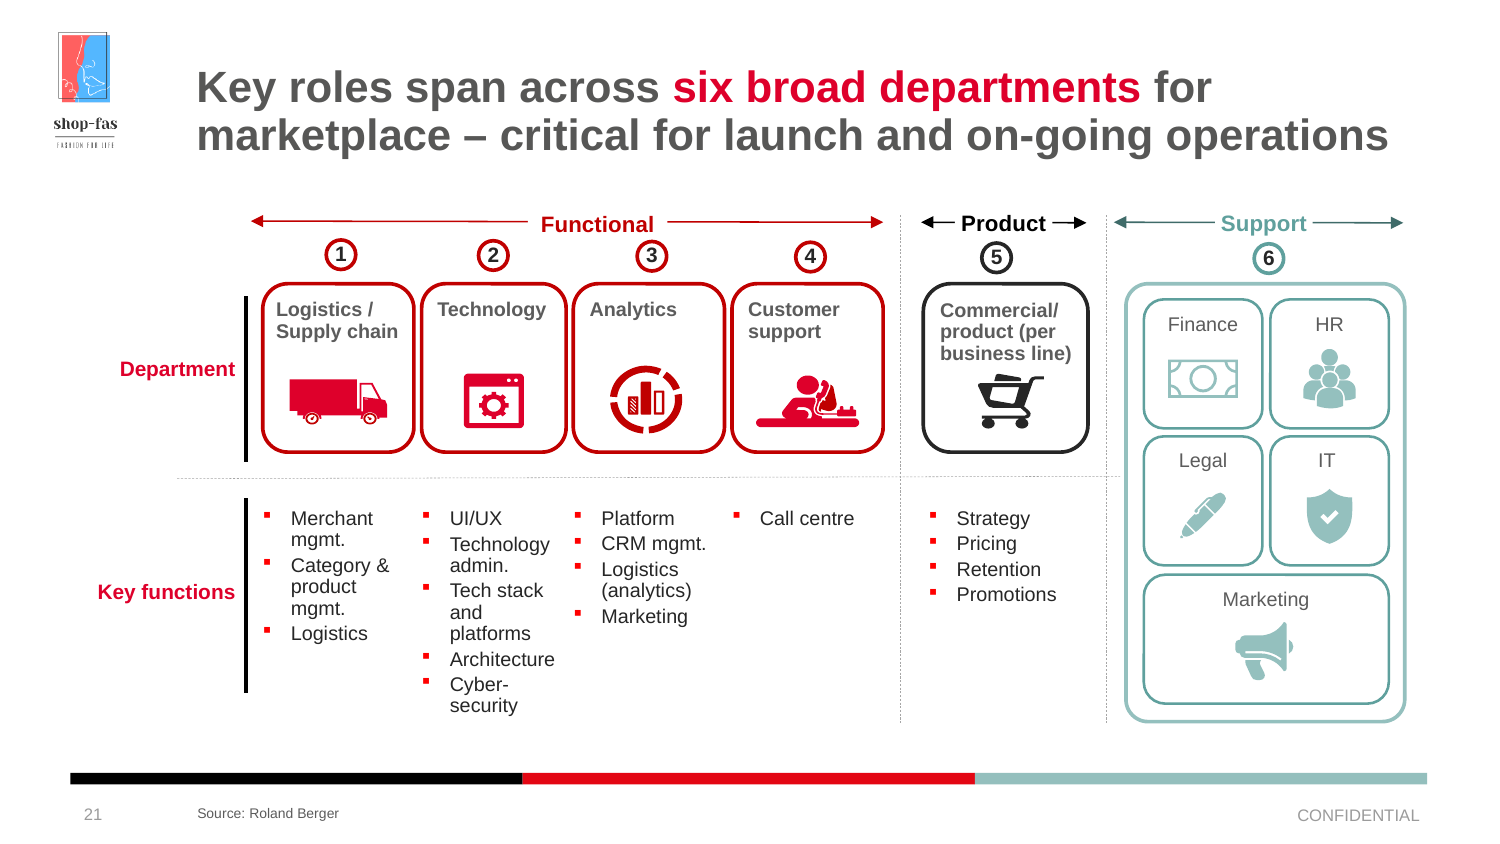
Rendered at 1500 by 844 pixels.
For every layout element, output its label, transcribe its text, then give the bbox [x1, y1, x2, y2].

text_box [88, 211, 1405, 773]
title Key roles span across six broad departments for marketplace – critical for launch and on-going operations [196, 64, 1411, 206]
picture [0, 0, 166, 180]
slide_number 21 [69, 791, 419, 837]
text_box Source: Roland Berger [197, 806, 340, 823]
